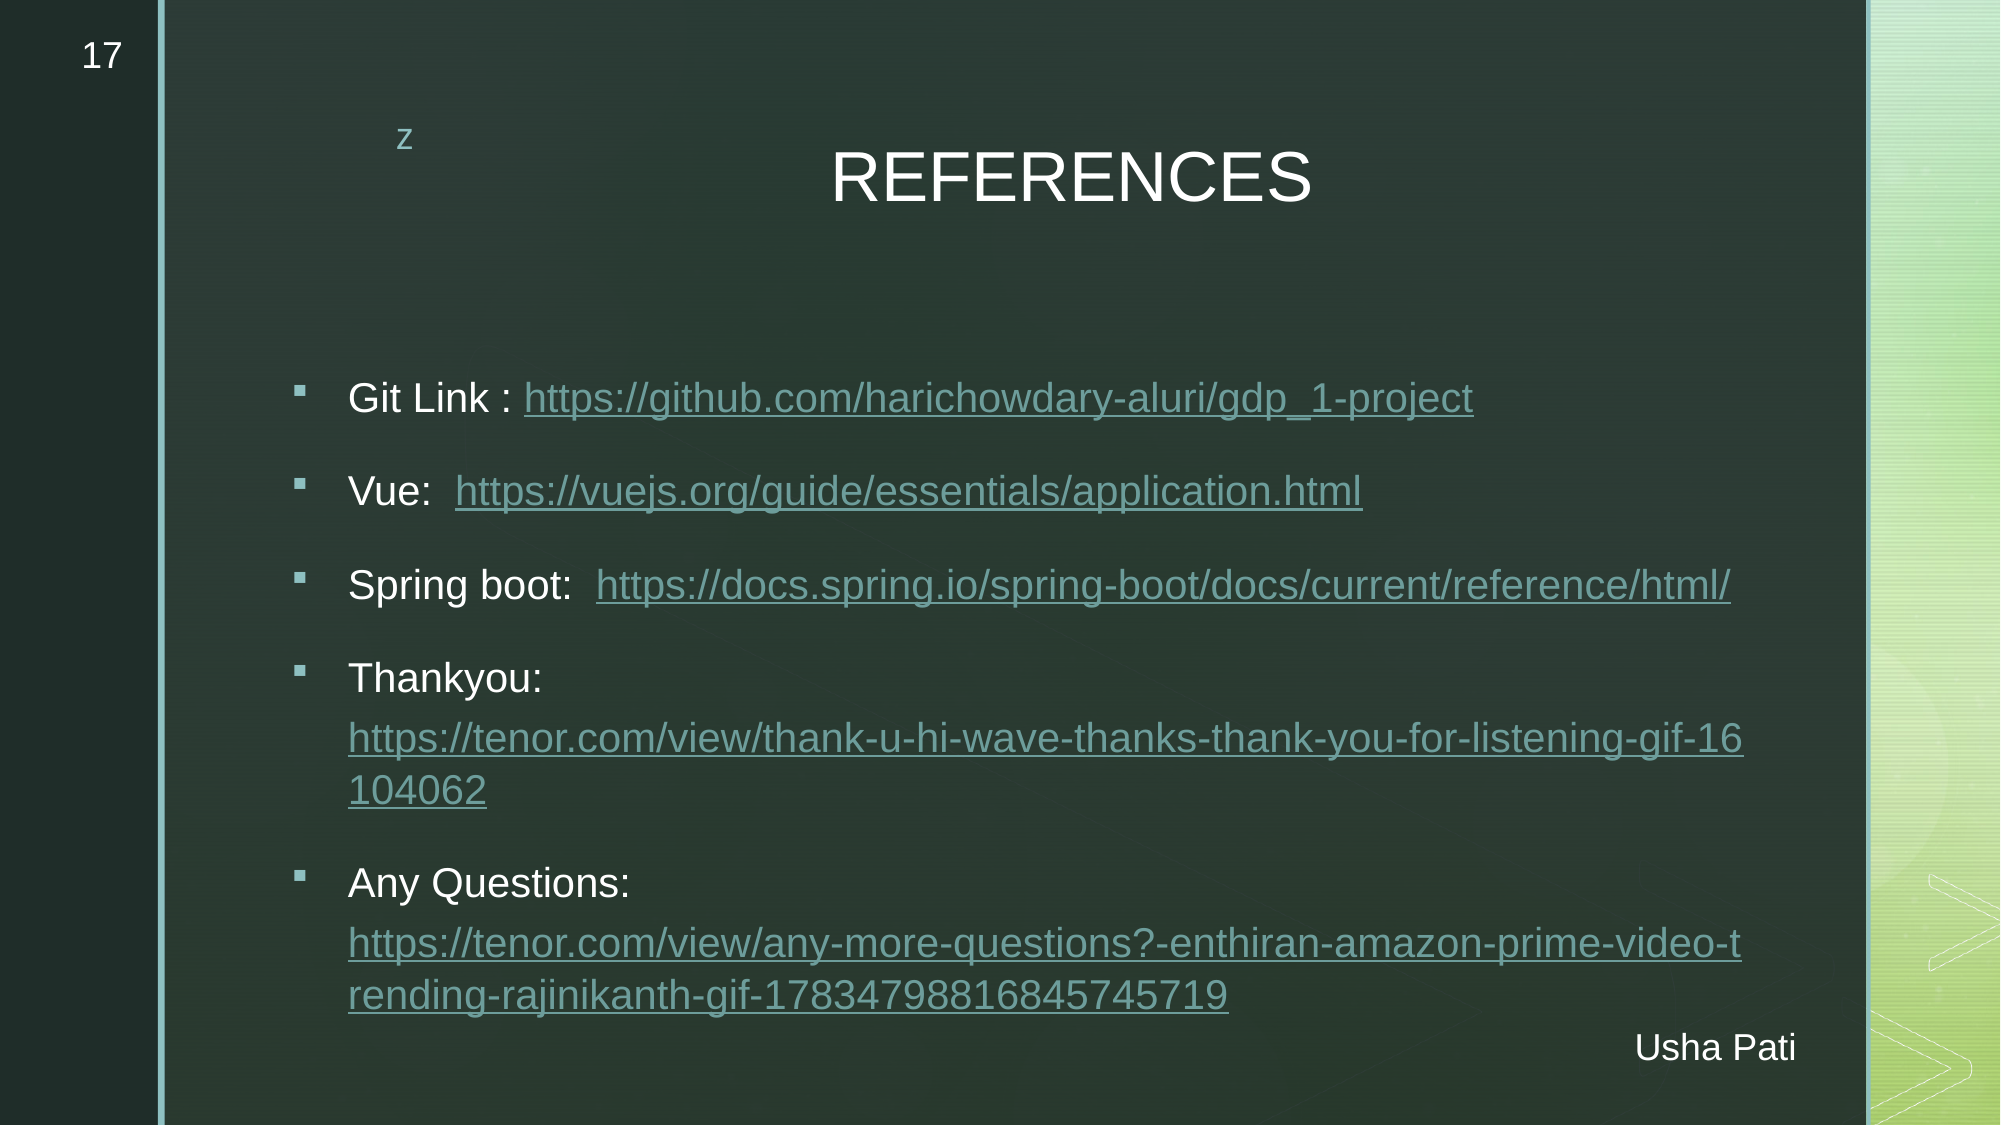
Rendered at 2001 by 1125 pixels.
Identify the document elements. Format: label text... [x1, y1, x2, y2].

picture [1871, 0, 2001, 1125]
list Git Link : https://github.com/harichowdary-aluri/gdp_1-project Vue: https://vuejs.org/guide/essentials/application.html Spring boot: https://docs.spring.io/spring-boot/docs/current/reference/html/ Thankyou: https://tenor.com/view/thank-u-hi-wave-thanks-thank-you-for-listening-gif-16104062 Any Questions: https://tenor.com/view/any-more-questions?-enthiran-amazon-prime-video-trending-rajinikanth-gif-17834798816845745719 [257, 267, 1763, 1008]
title REFERENCES [409, 132, 1734, 267]
text_box Usha Pati [1609, 1015, 1832, 1076]
slide_number 17 [25, 26, 131, 80]
